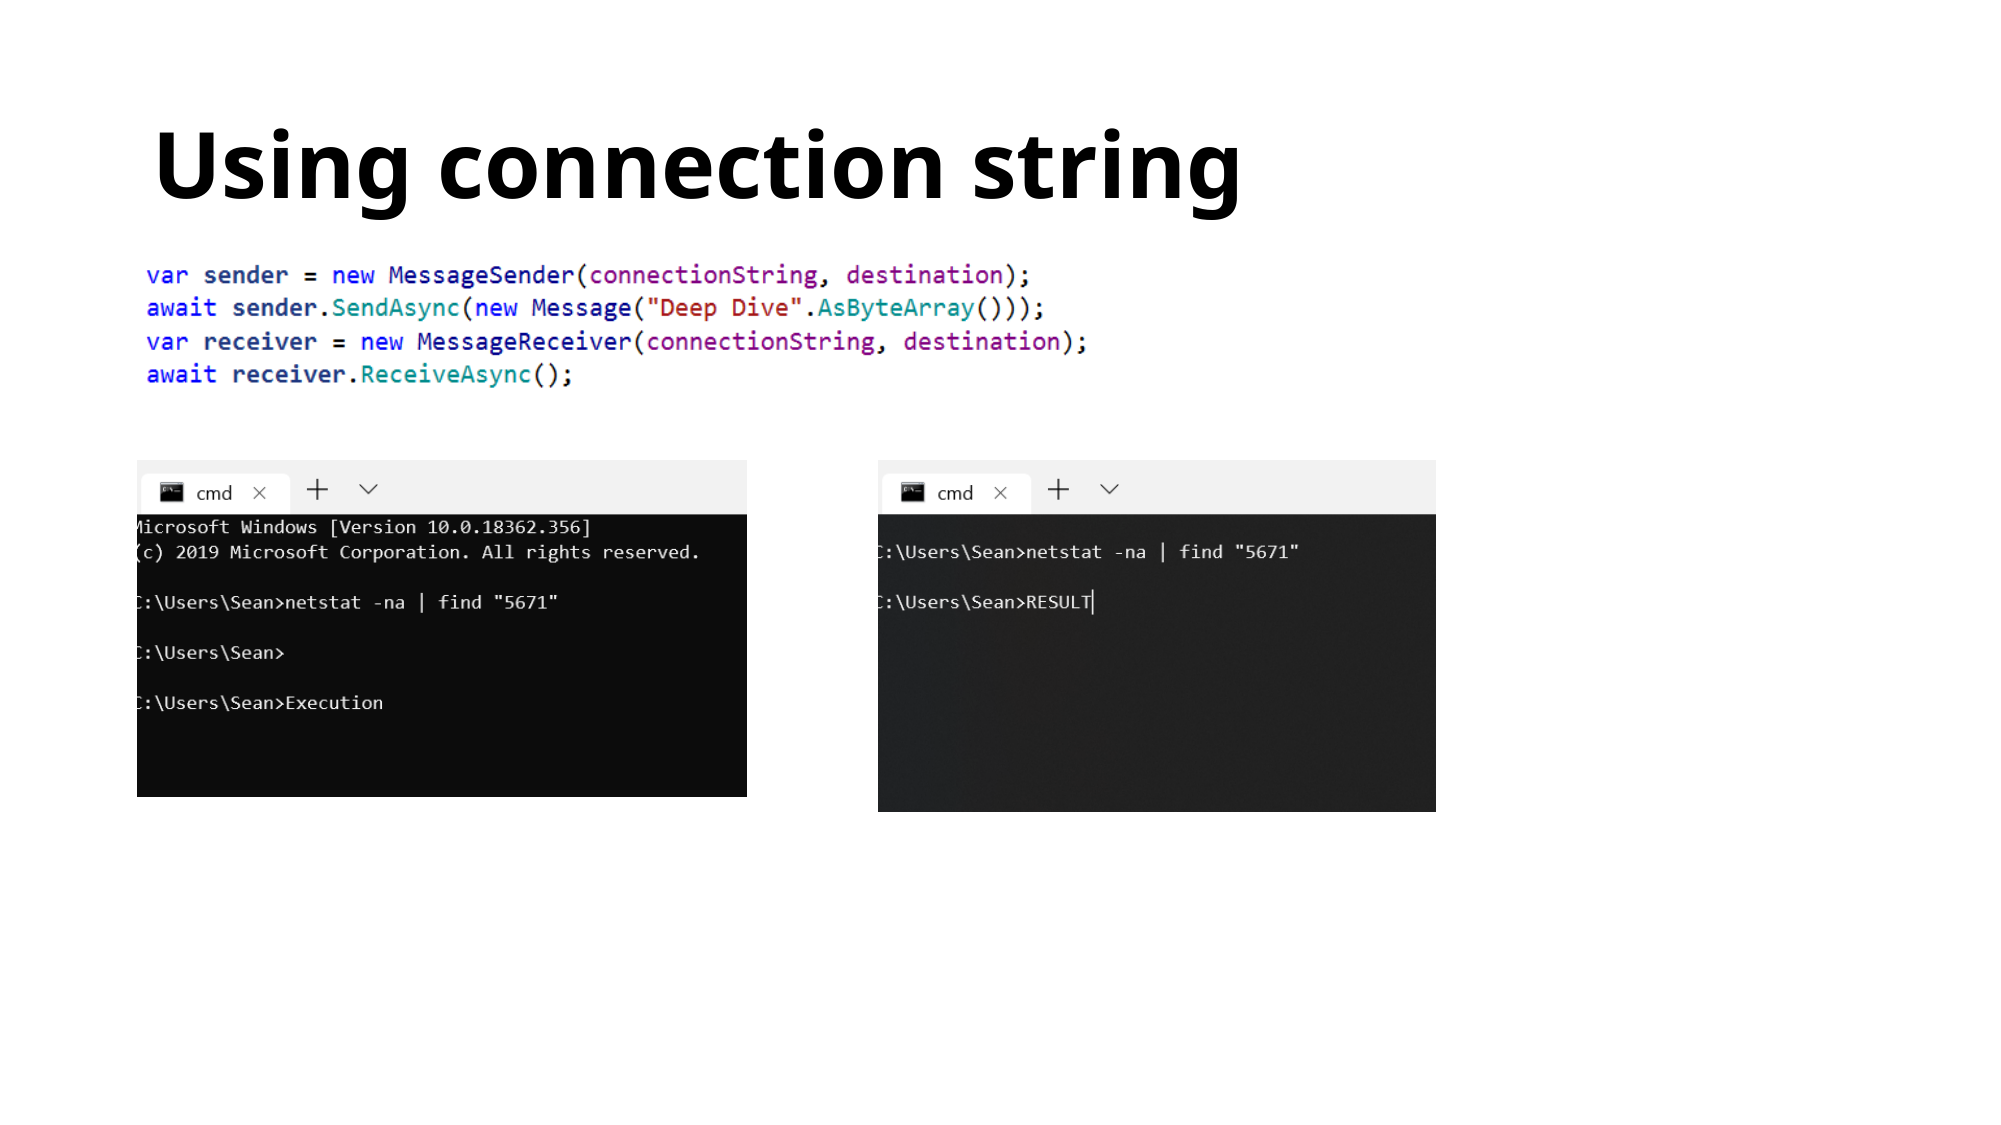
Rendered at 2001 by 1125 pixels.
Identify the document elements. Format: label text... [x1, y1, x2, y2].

title Using connection string [137, 59, 1863, 278]
picture [137, 256, 1105, 397]
picture [137, 460, 747, 797]
picture [878, 460, 1436, 812]
